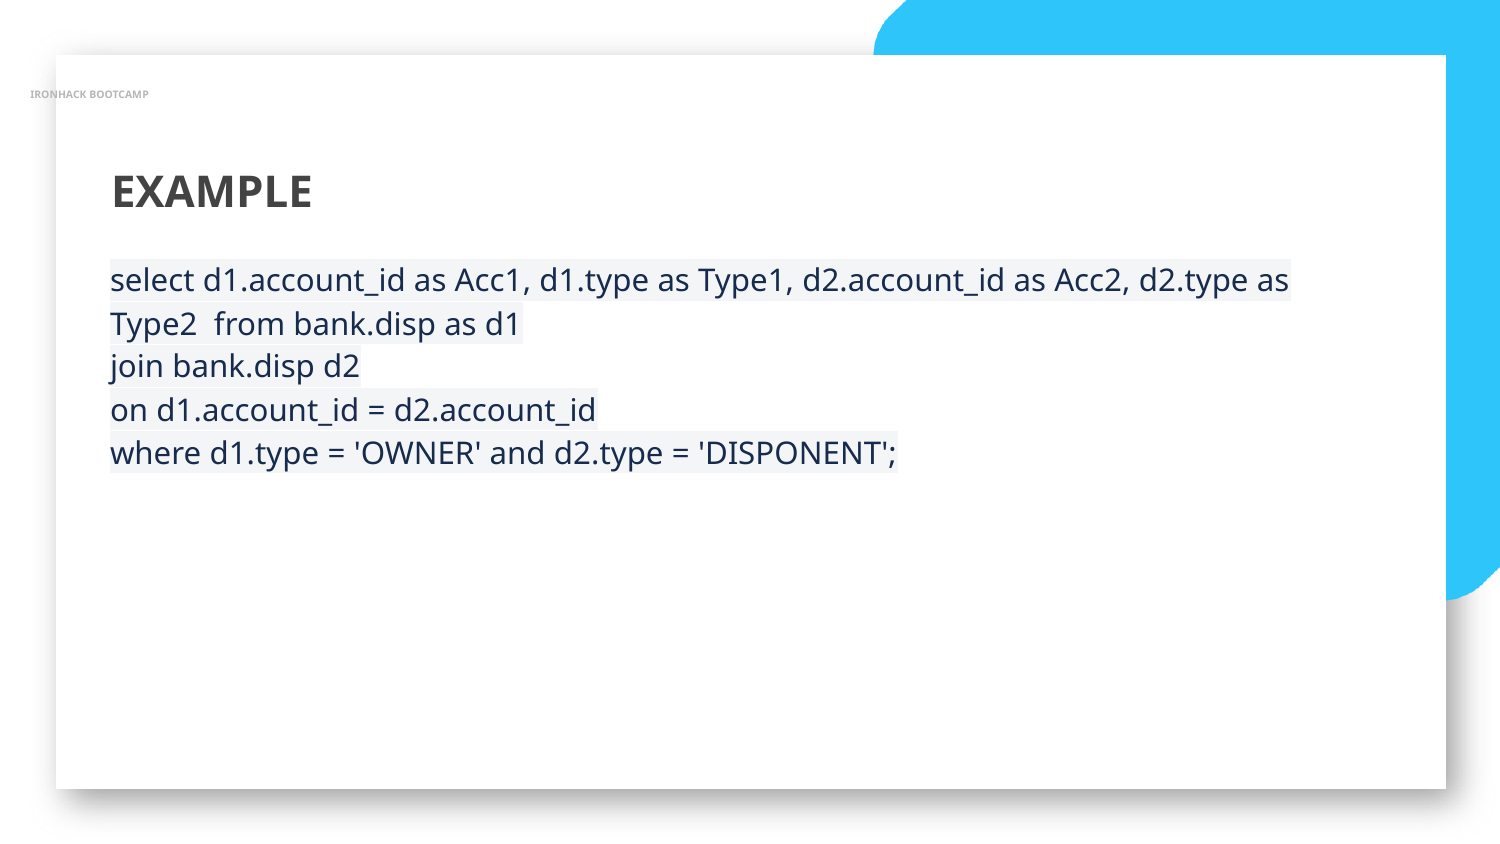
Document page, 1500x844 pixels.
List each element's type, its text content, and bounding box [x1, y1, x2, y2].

picture [0, 0, 1500, 844]
text_box IRONHACK BOOTCAMP [15, 71, 354, 108]
text_box EXAMPLE [96, 149, 1417, 266]
text_box select d1.account_id as Acc1, d1.type as Type1, d2.account_id as Acc2, d2.type as Type2 from bank.disp as d1 join bank.disp d2 on d1.account_id = d2.account_id where d1.type = 'OWNER' and d2.type = 'DISPONENT'; [95, 240, 1368, 724]
